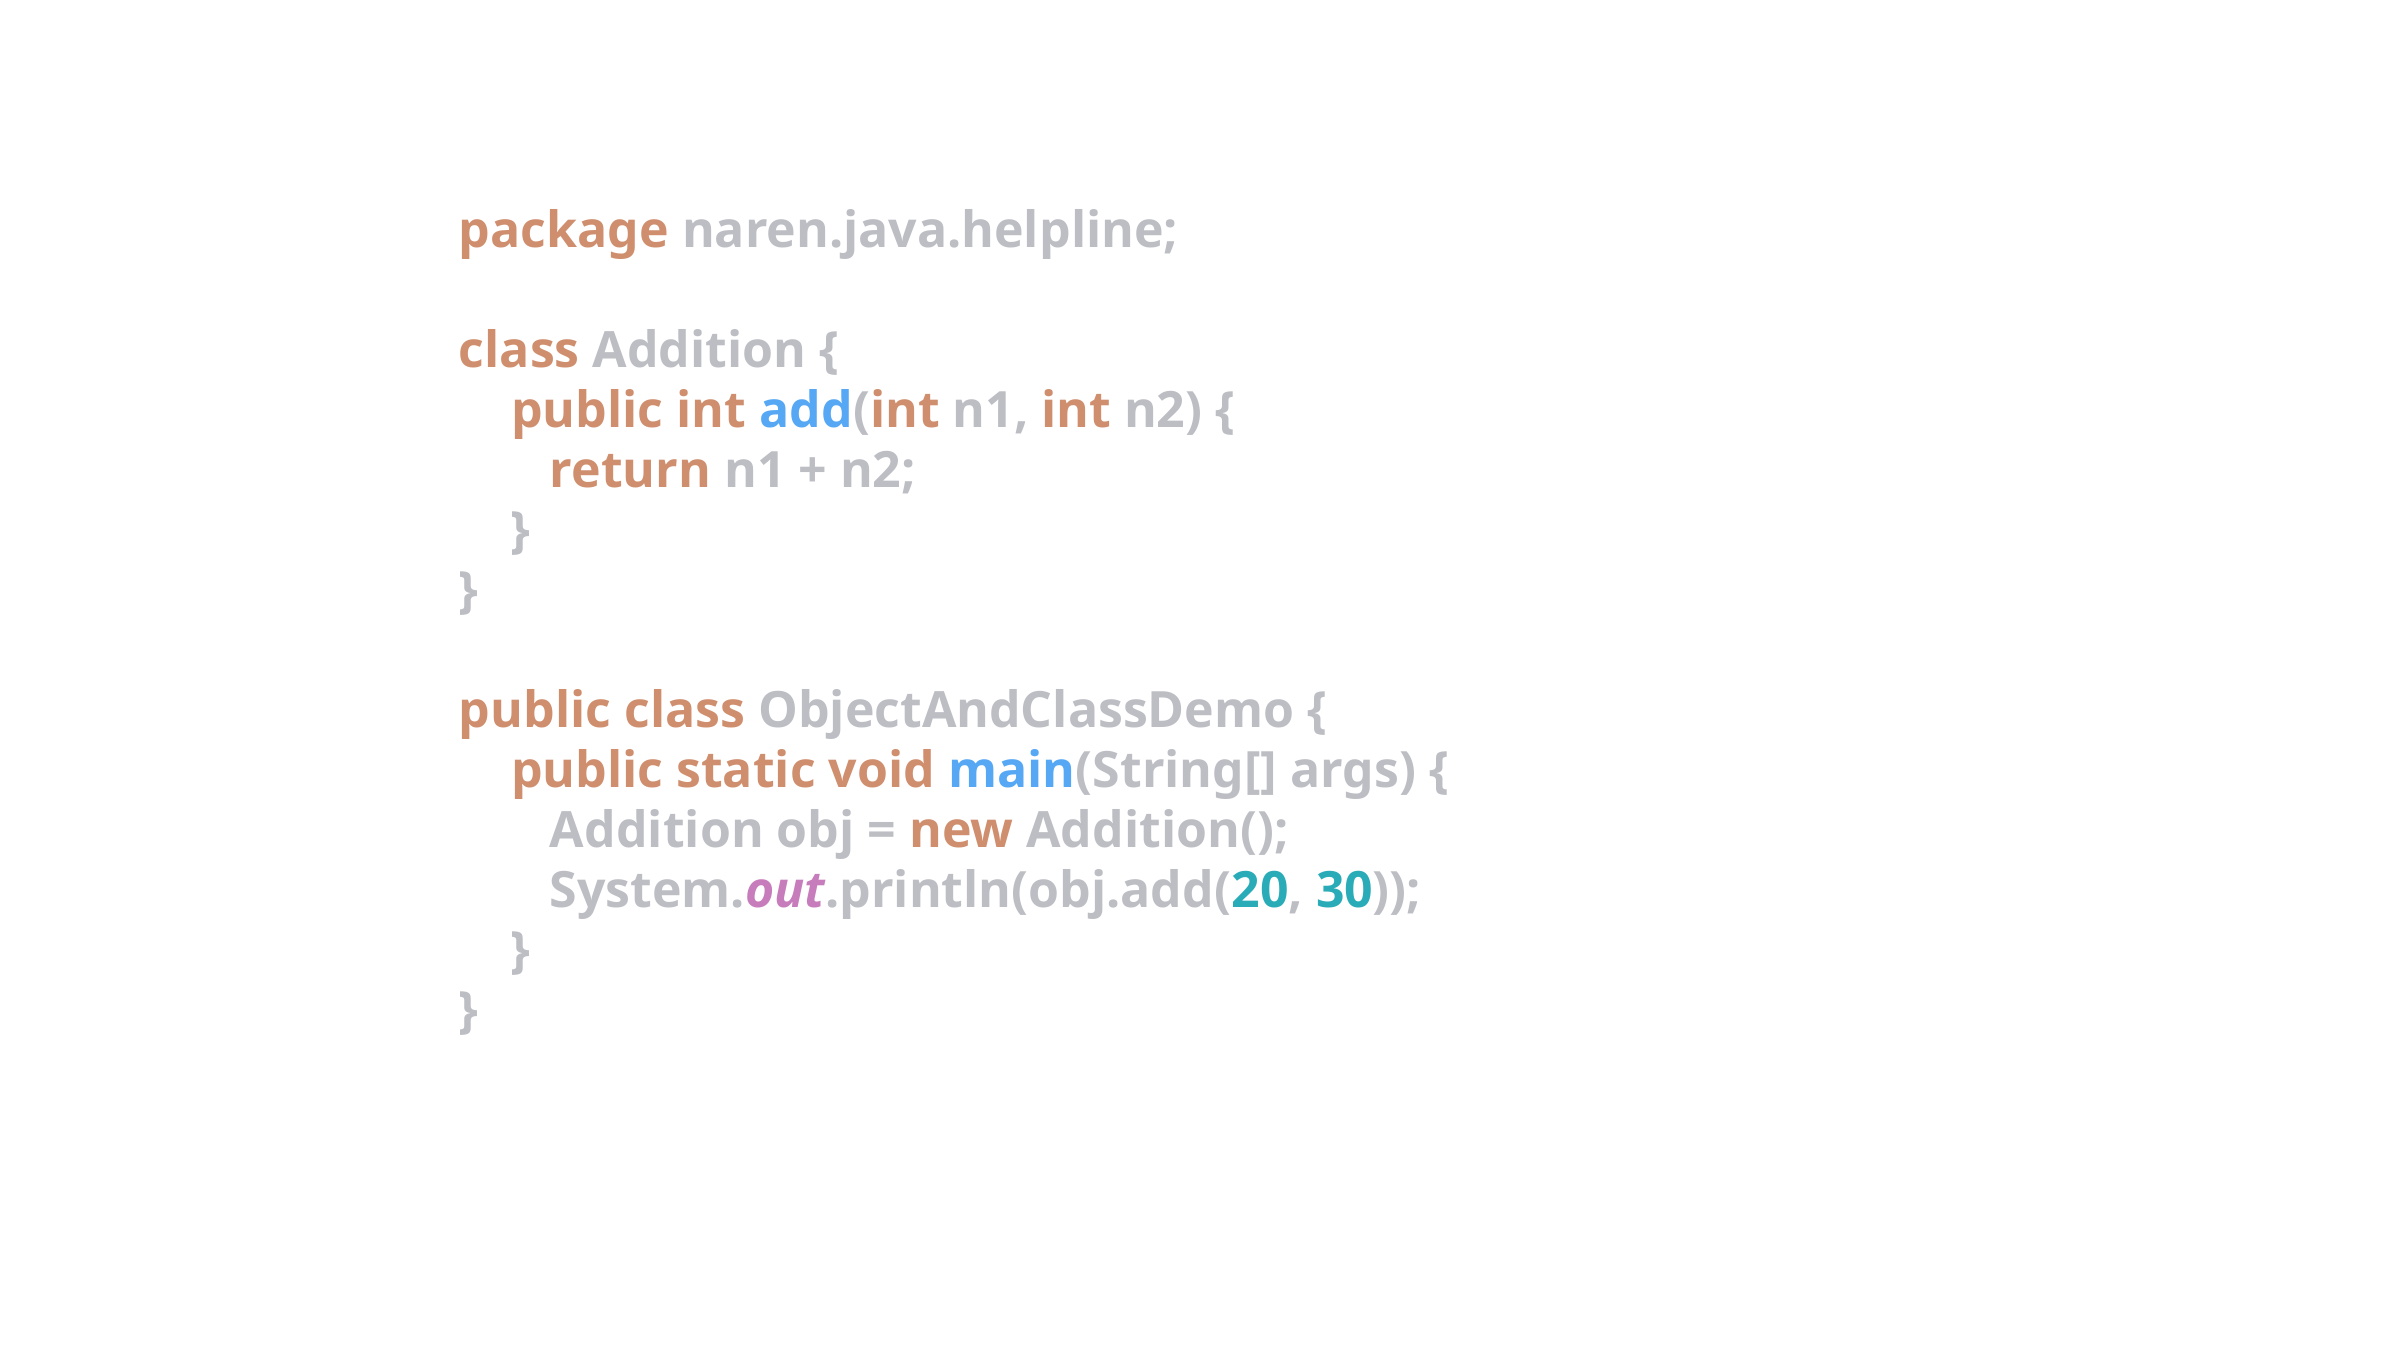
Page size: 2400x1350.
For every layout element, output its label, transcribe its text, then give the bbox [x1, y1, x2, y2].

text_box package naren.java.helpline; class Addition { public int add(int n1, int n2) { return n1 + n2; } } public class ObjectAndClassDemo { public static void main(String[] args) { Addition obj = new Addition(); System.out.println(obj.add(20, 30)); } } [444, 189, 1800, 1105]
